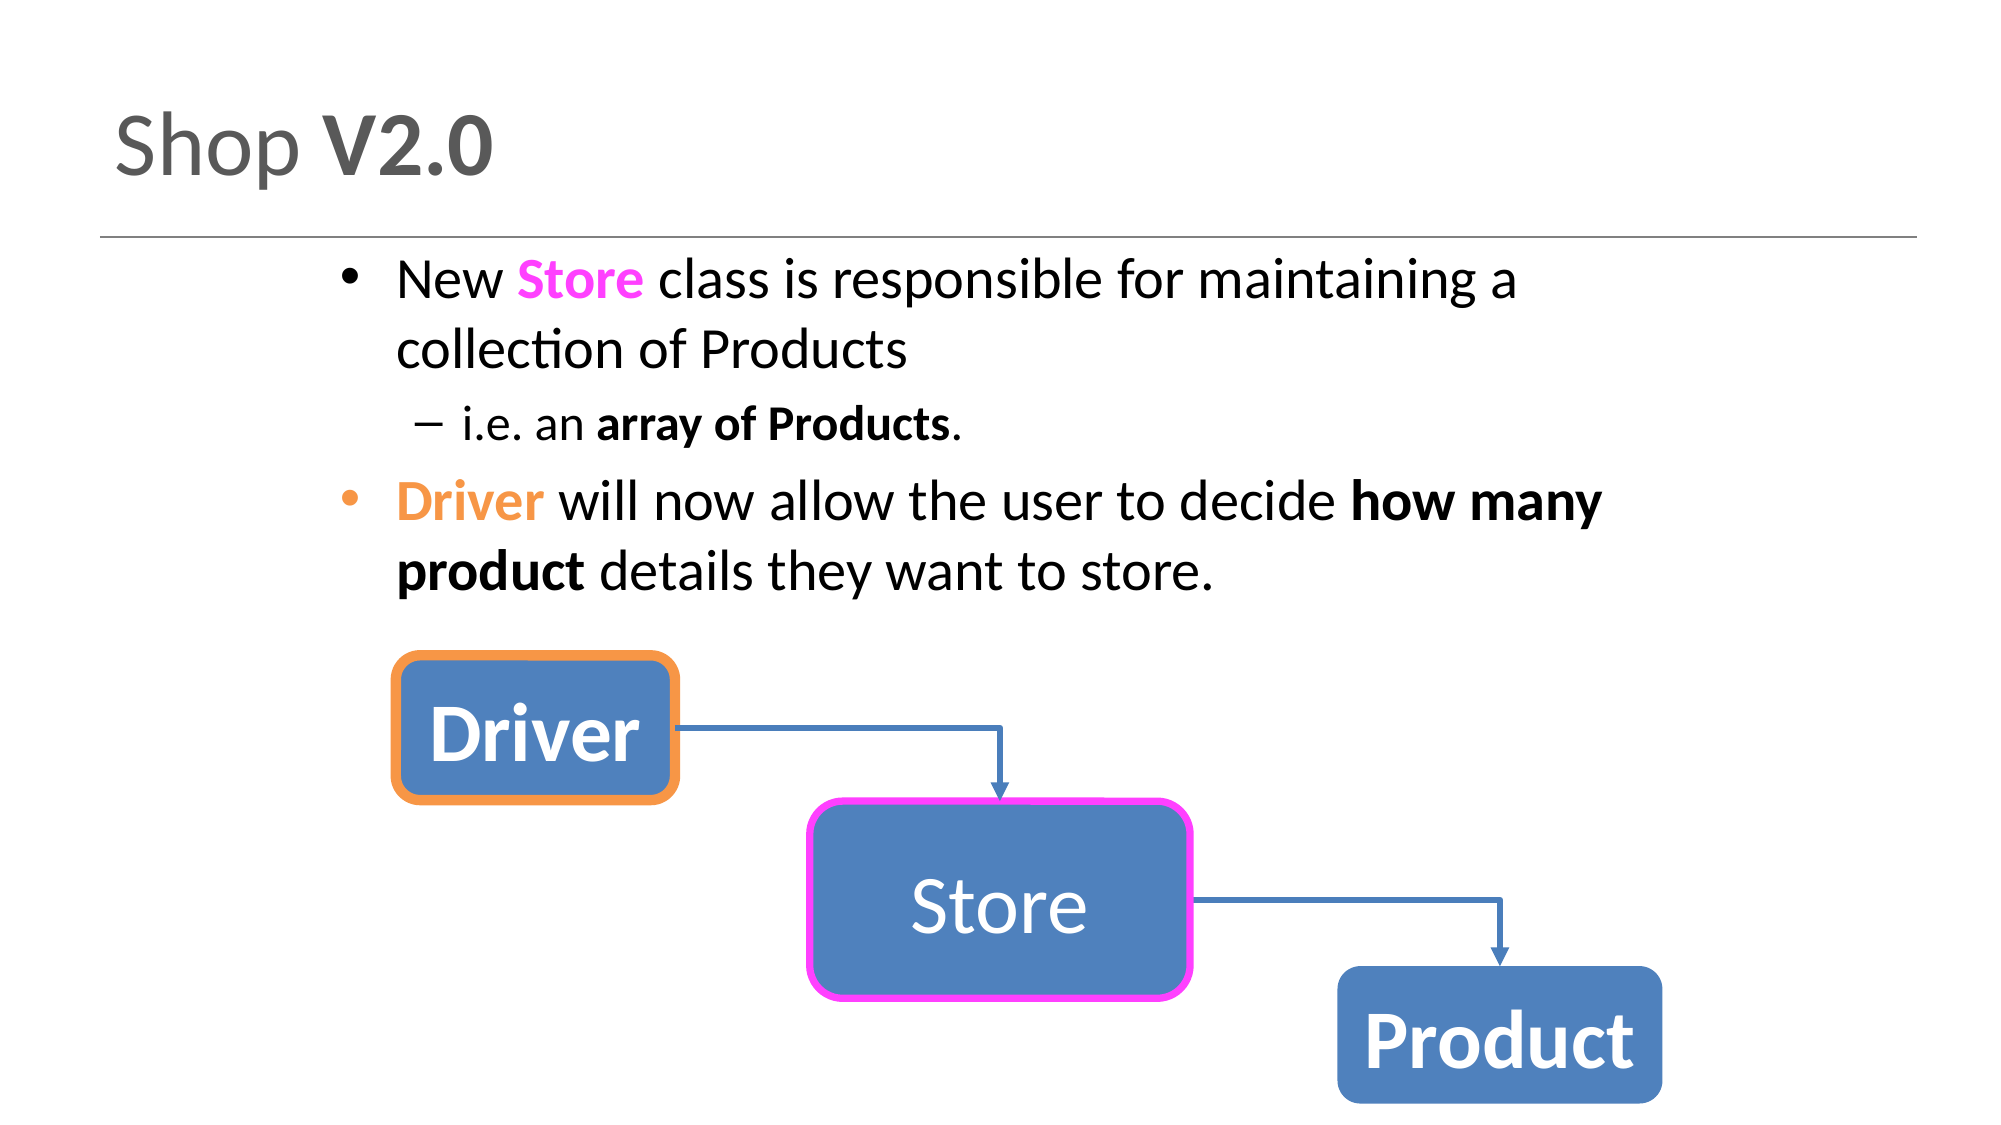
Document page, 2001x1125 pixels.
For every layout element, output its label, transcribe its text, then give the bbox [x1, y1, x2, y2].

list New Store class is responsible for maintaining a collection of Products i.e. an array of Products. Driver will now allow the user to decide how many product details they want to store. [324, 233, 1688, 976]
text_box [674, 727, 1001, 802]
title Shop V2.0 [99, 45, 1900, 233]
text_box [1189, 899, 1501, 967]
text_box Product [1335, 963, 1665, 1106]
text_box Store [807, 799, 1193, 1001]
text_box Driver [393, 653, 678, 803]
